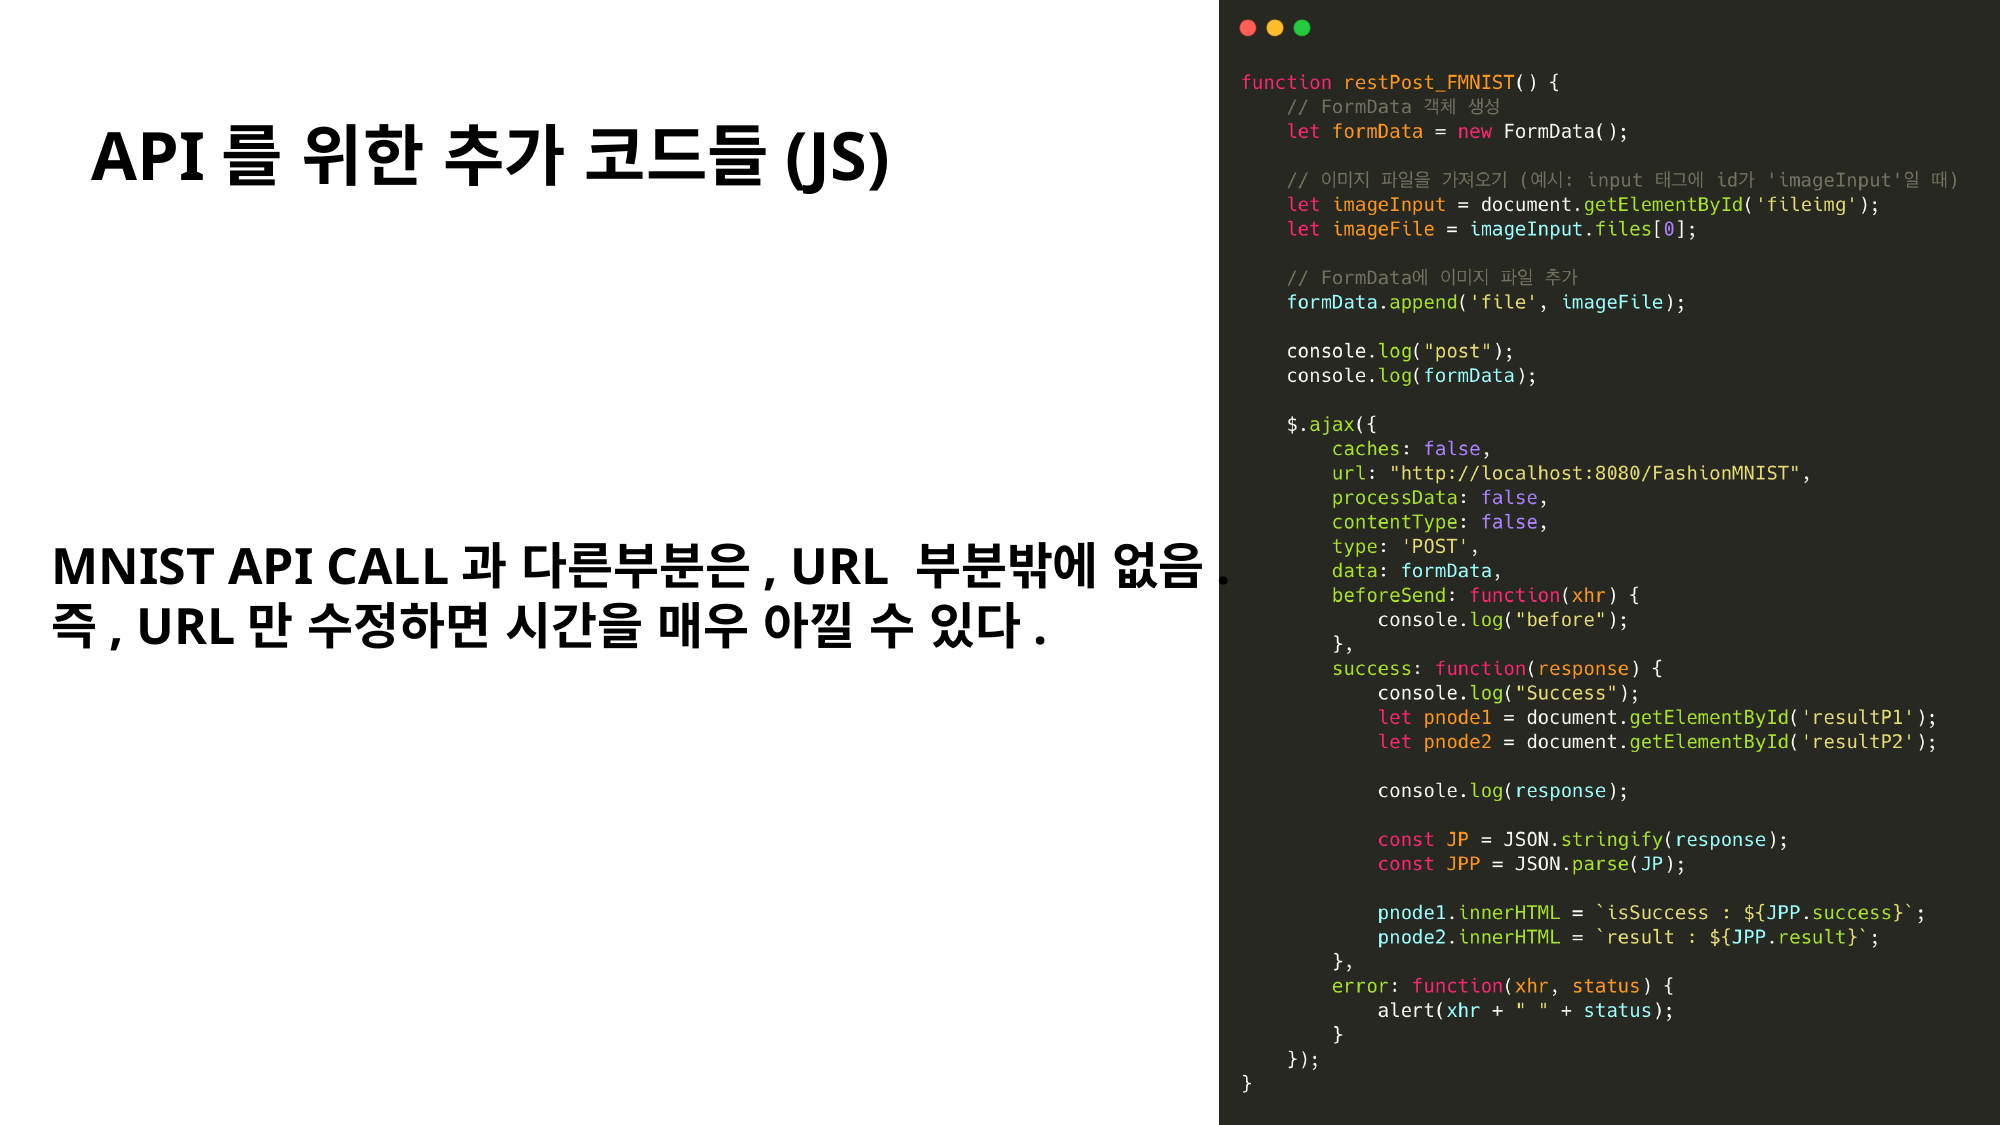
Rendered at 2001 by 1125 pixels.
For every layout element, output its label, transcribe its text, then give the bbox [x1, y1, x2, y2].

text_box API를 위한 추가 코드들(JS) [77, 106, 1219, 201]
text_box MNIST API CALL과 다른부분은, URL 부분밖에 없음. 즉, URL만 수정하면 시간을 매우 아낄 수 있다. [36, 527, 1219, 662]
picture [1219, 0, 2000, 1125]
